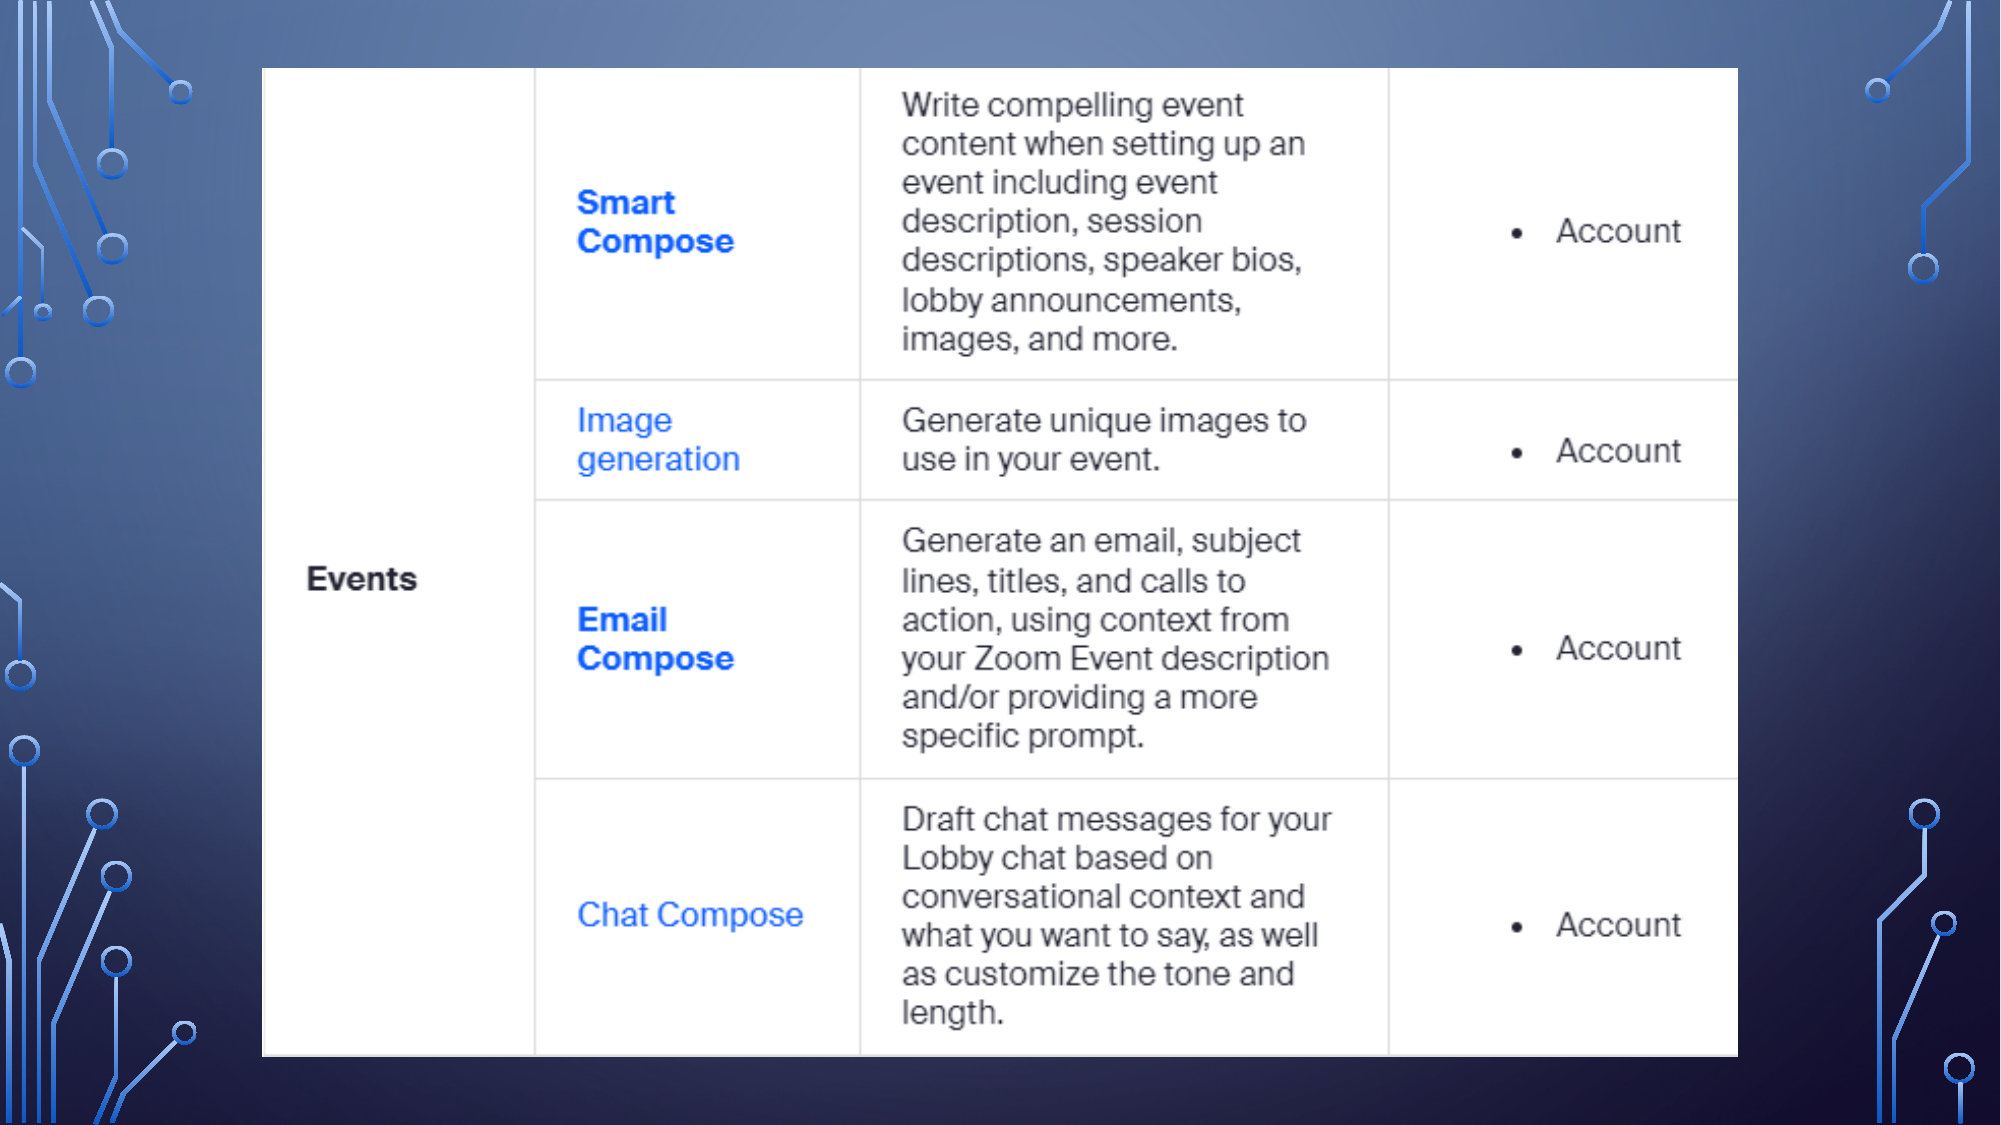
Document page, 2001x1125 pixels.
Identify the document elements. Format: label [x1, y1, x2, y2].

picture [261, 68, 1739, 1057]
